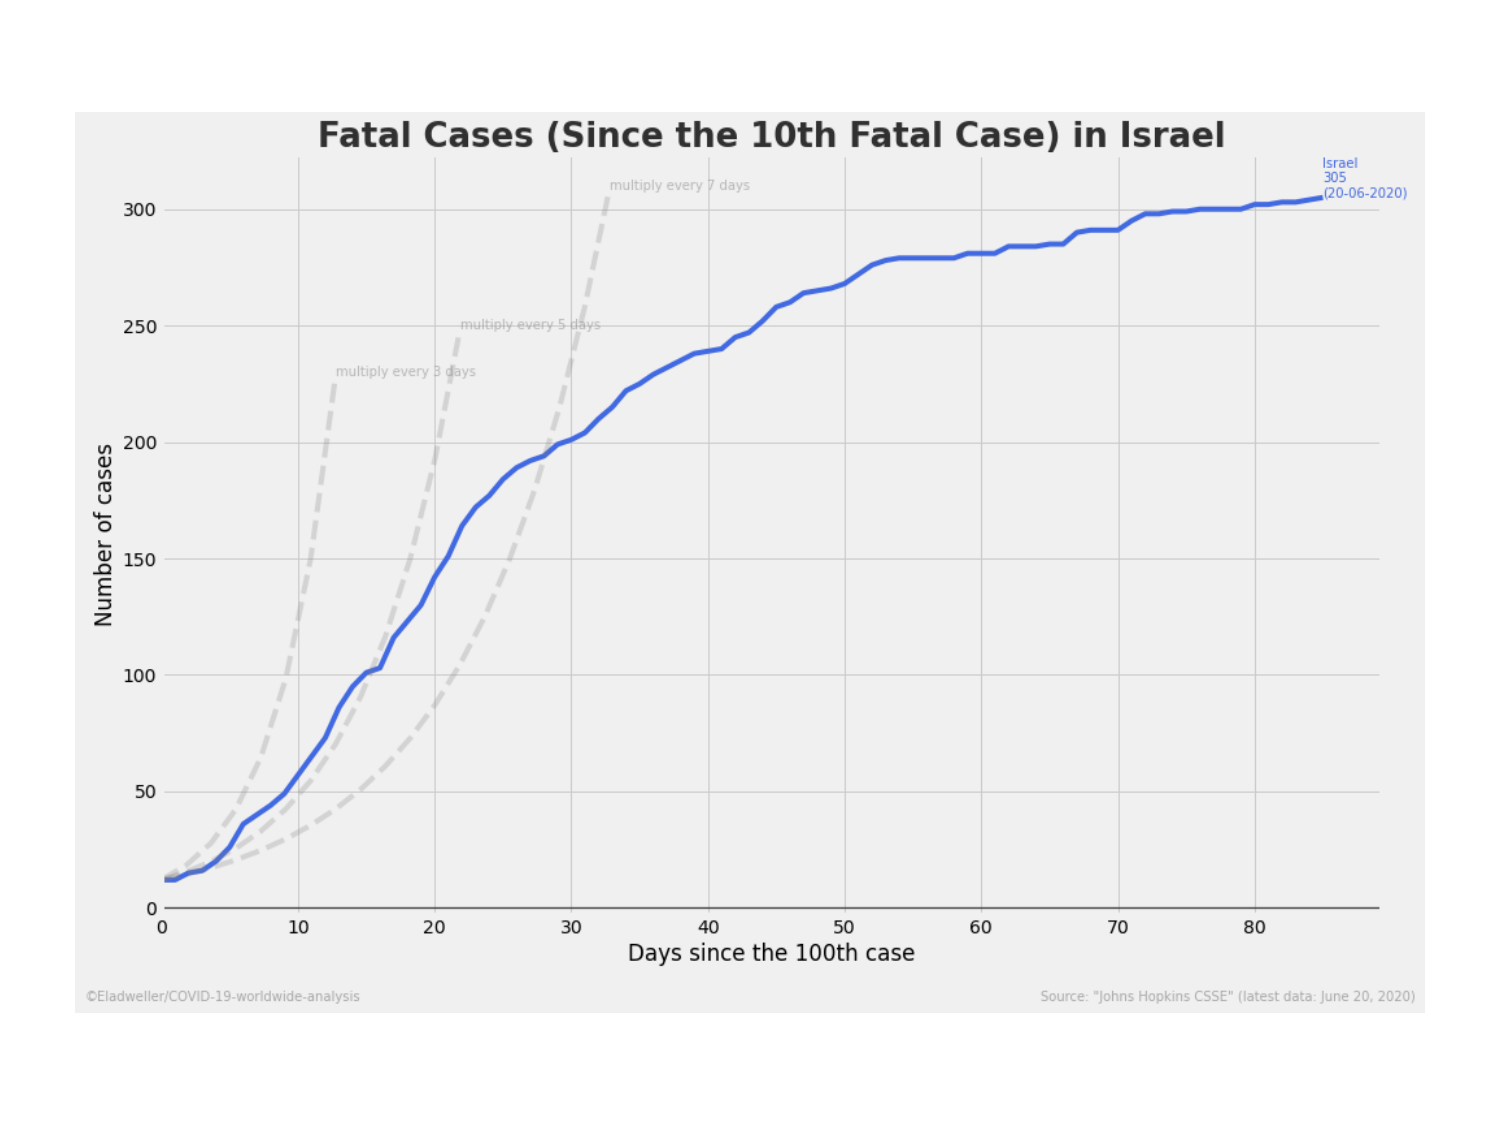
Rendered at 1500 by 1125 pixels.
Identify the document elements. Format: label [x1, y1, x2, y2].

picture [74, 112, 1426, 1013]
